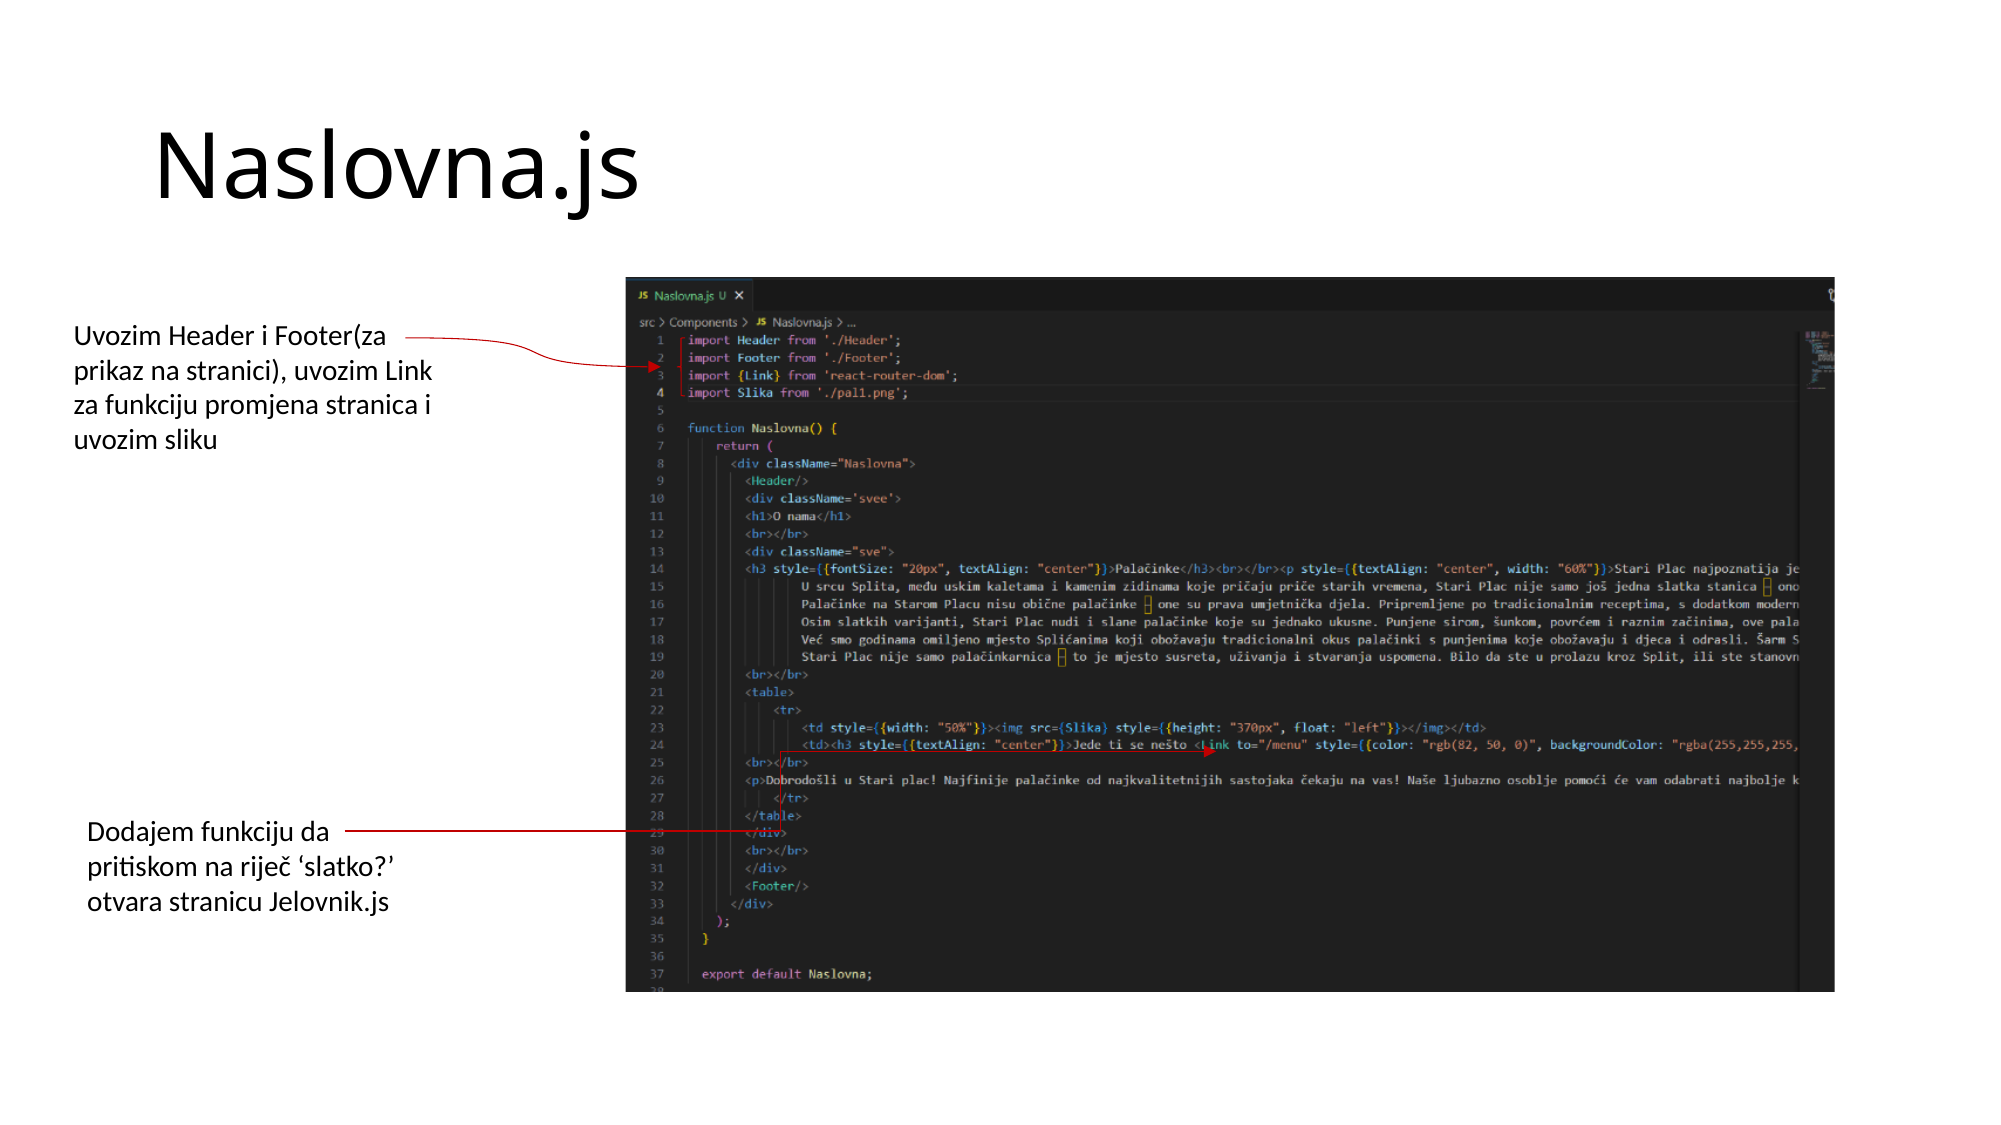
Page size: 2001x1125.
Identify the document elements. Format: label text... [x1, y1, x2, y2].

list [625, 277, 1835, 992]
title Naslovna.js [137, 59, 1863, 278]
text_box Uvozim Header i Footer(za prikaz na stranici), uvozim Link za funkciju promjena stranica i uvozim sliku [58, 308, 475, 463]
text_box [405, 337, 661, 367]
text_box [344, 751, 1217, 831]
text_box Dodajem funkciju da pritiskom na riječ ‘slatko?’ otvara stranicu Jelovnik.js [72, 804, 436, 925]
